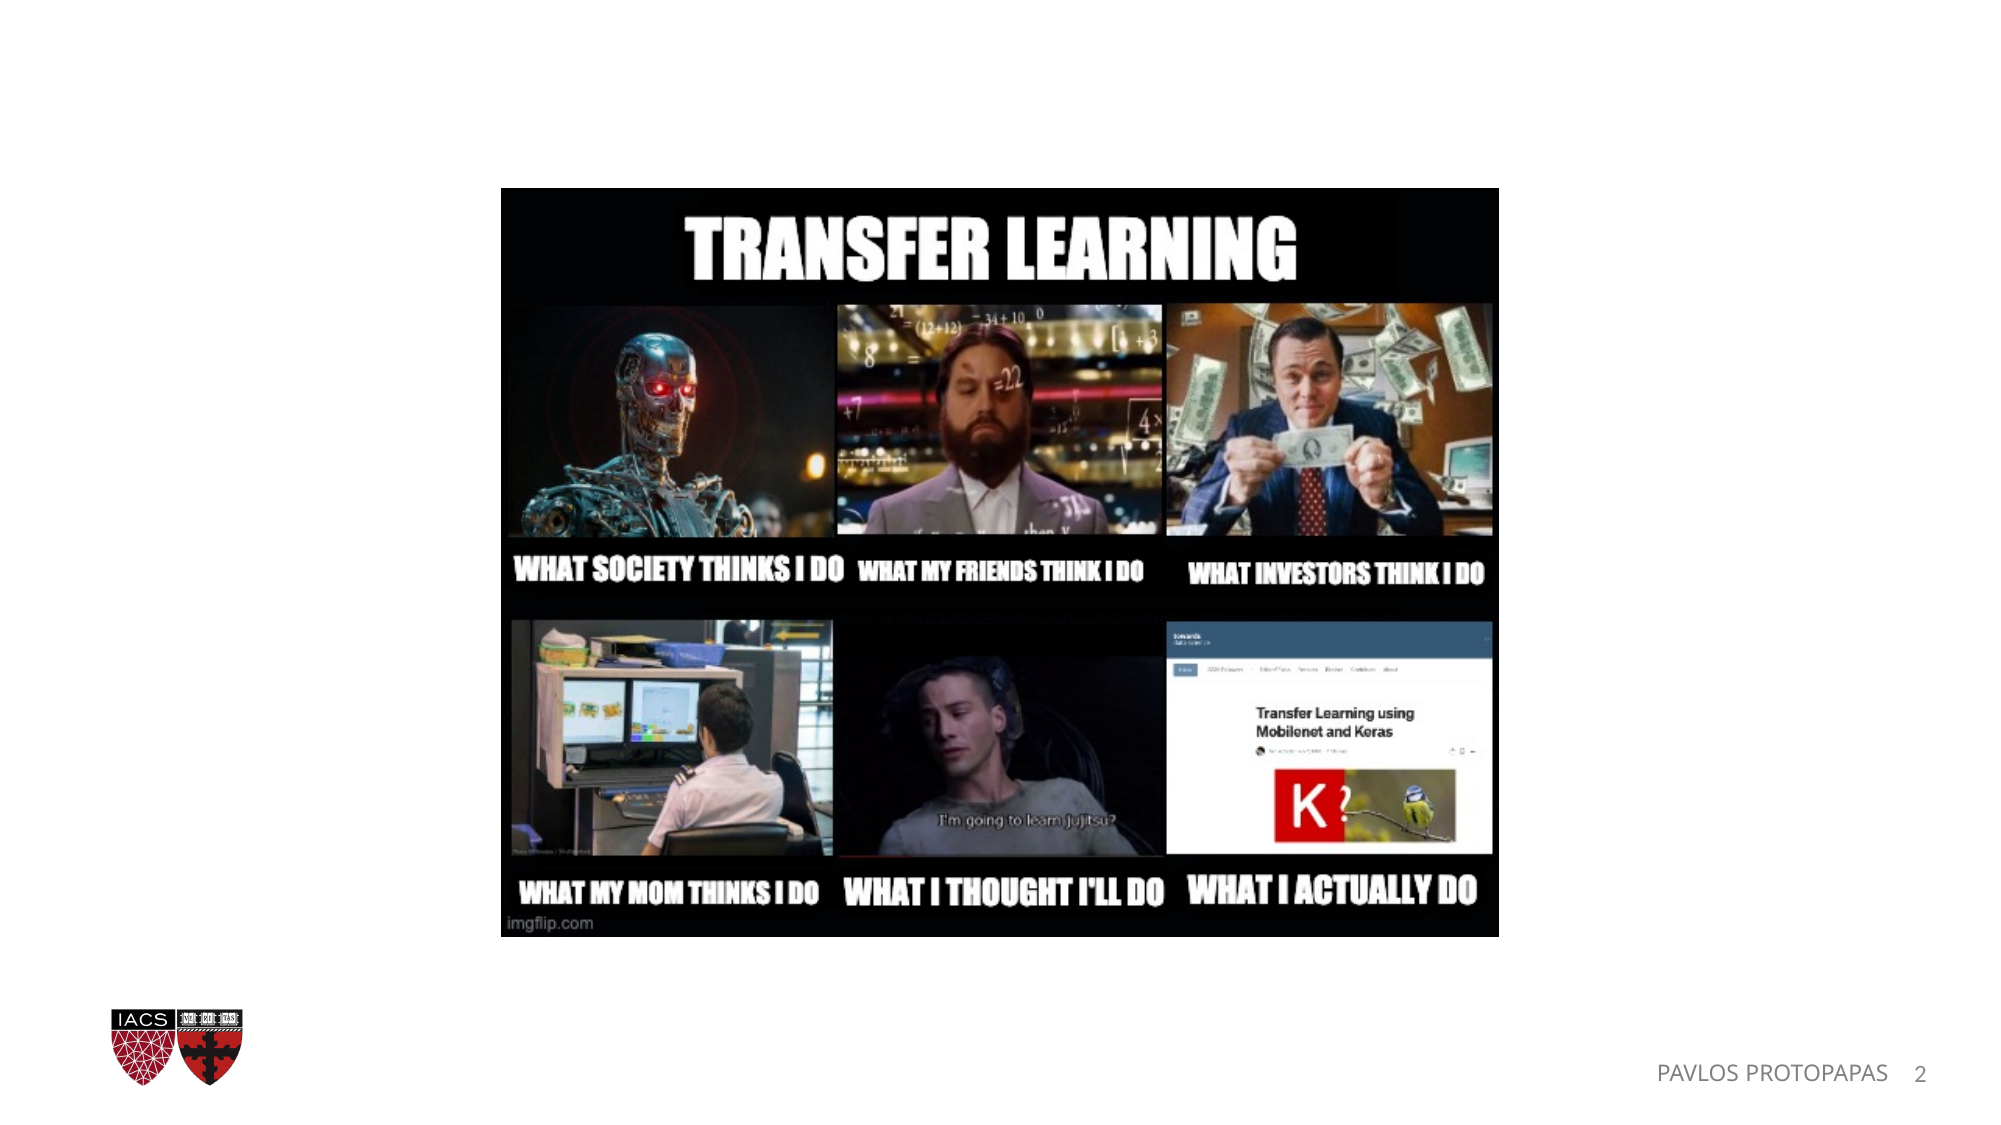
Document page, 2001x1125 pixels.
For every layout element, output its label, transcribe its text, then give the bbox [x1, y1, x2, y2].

picture [501, 188, 1499, 937]
slide_number 2 [1475, 1042, 1942, 1103]
picture [109, 1009, 243, 1086]
